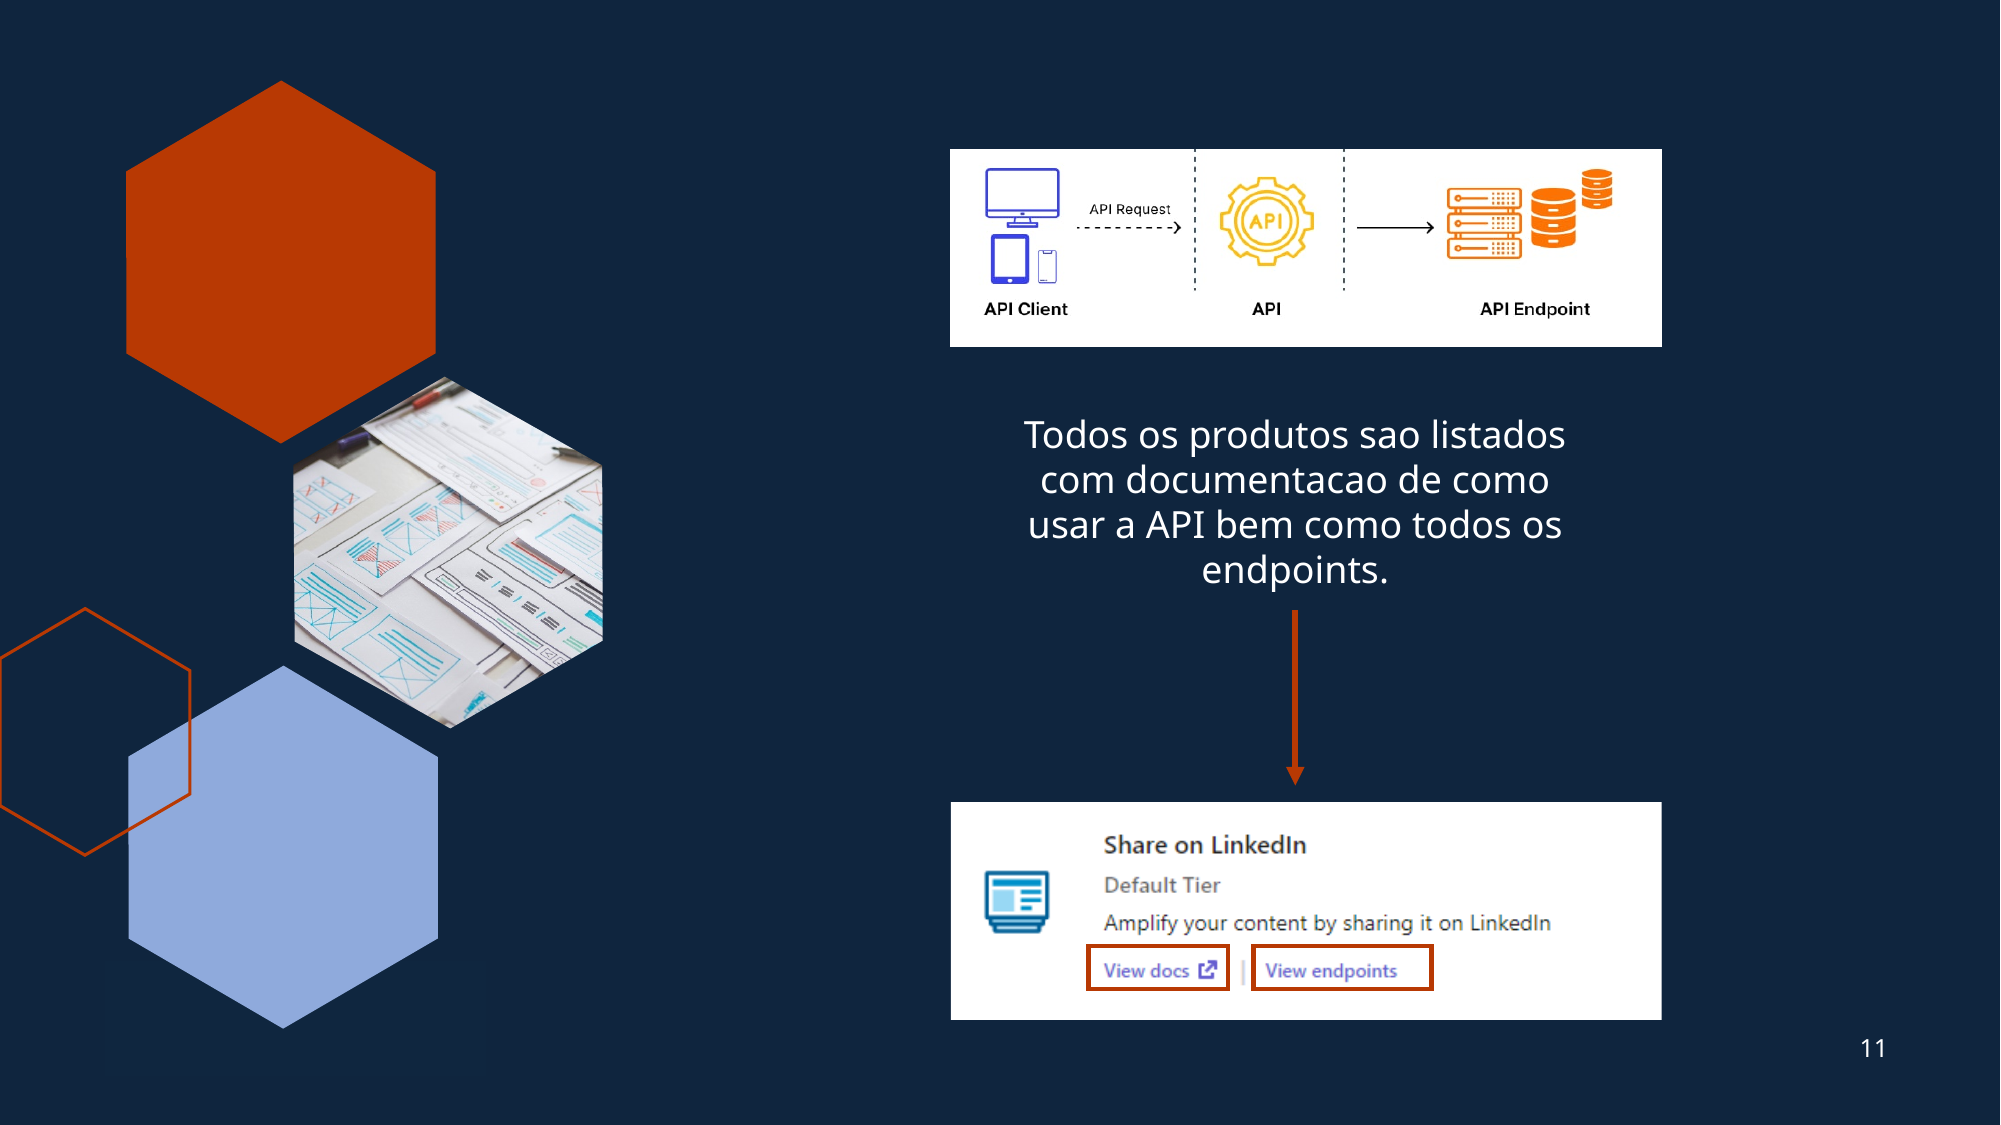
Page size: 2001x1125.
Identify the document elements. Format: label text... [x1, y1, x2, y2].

text_box Todos os produtos sao listados com documentacao de como usar a API bem como todos os endpoints. [999, 403, 1591, 599]
text_box 11 [1836, 1019, 1912, 1080]
picture [950, 149, 1662, 347]
picture [293, 376, 603, 729]
picture [950, 802, 1662, 1020]
